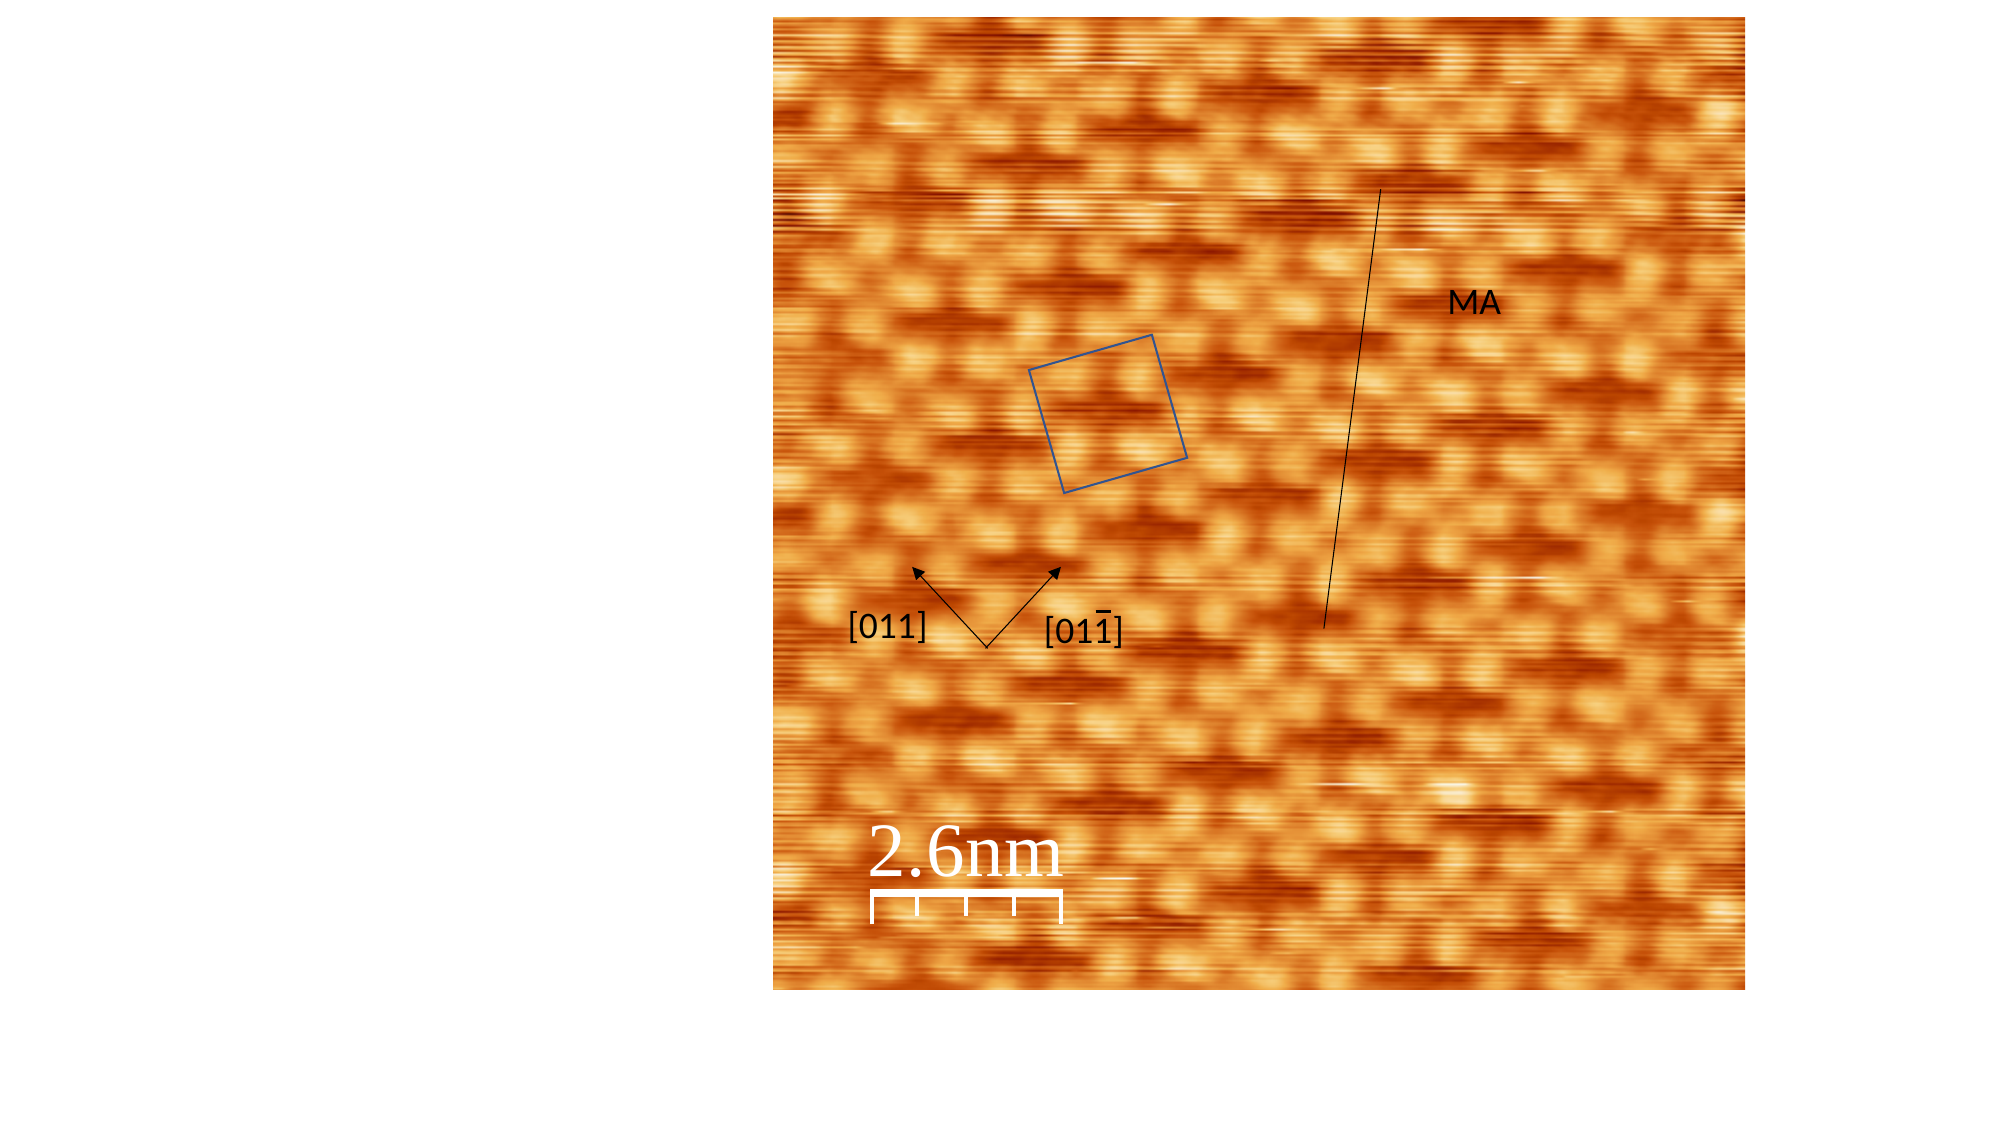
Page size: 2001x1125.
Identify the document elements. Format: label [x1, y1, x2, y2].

text_box [773, 17, 1746, 990]
